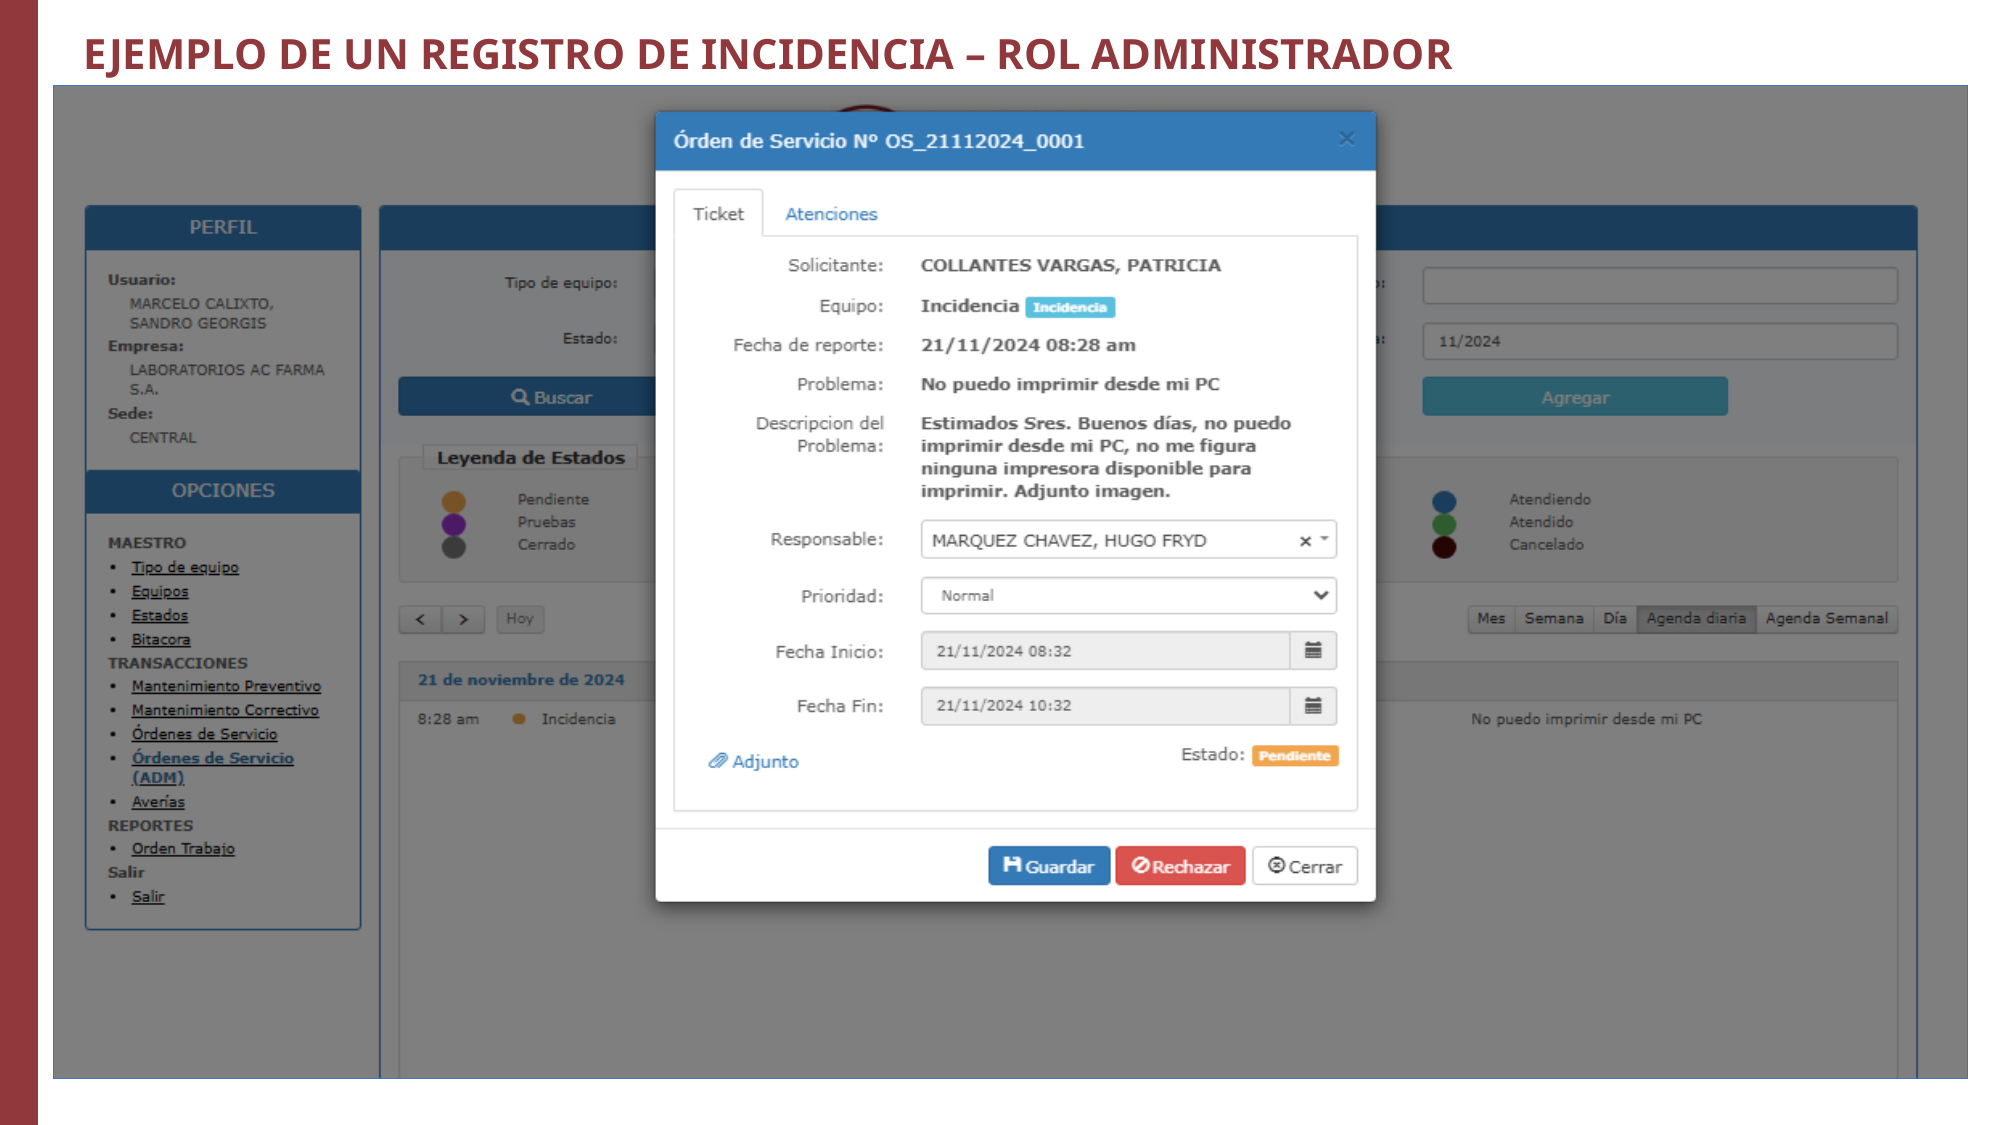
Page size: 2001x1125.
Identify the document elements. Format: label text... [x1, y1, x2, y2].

title EJEMPLO DE UN REGISTRO DE INCIDENCIA – ROL ADMINISTRADOR [68, 25, 1723, 85]
picture [53, 0, 1987, 1079]
